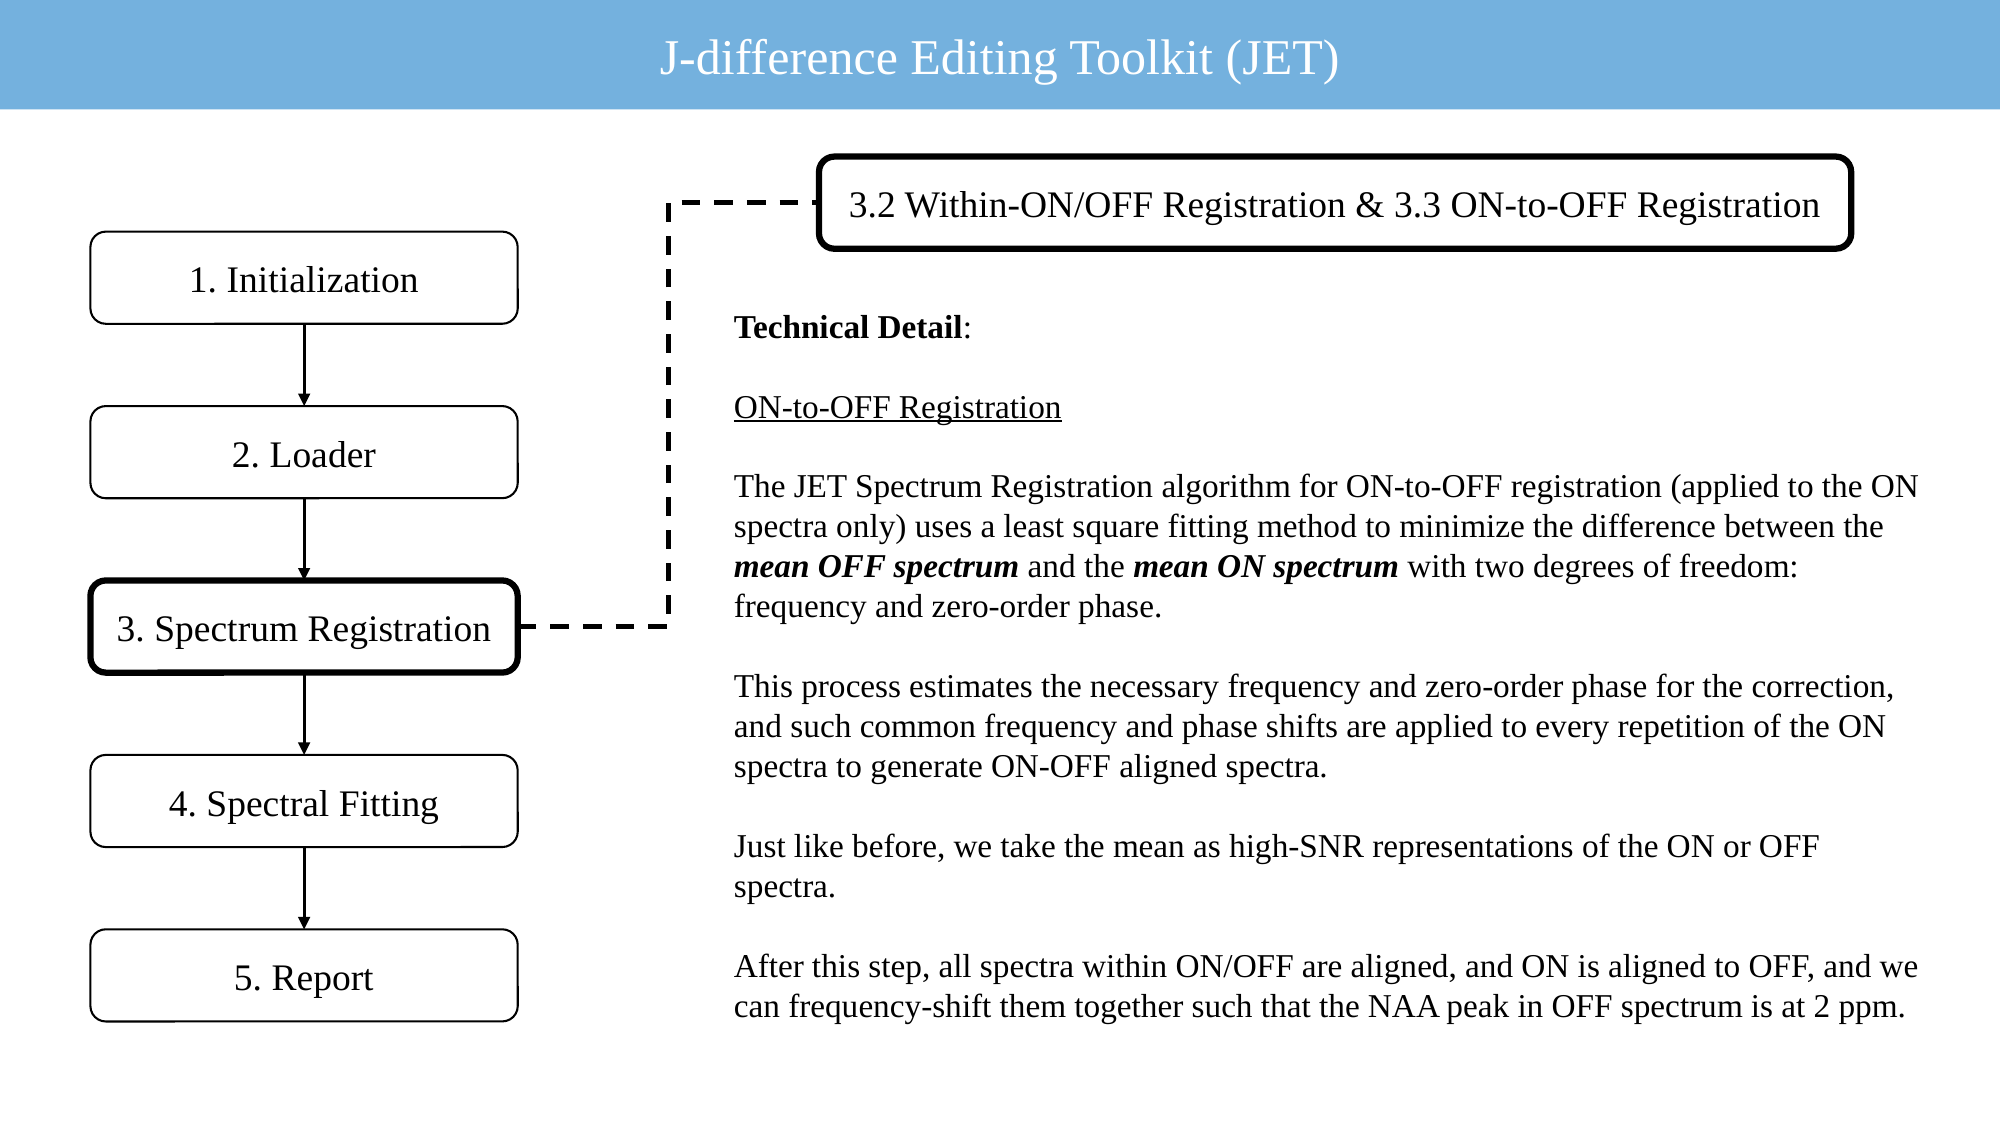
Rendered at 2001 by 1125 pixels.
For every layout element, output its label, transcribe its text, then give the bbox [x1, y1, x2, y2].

text_box Technical Detail: ON-to-OFF Registration The JET Spectrum Registration algorithm for ON-to-OFF registration (applied to the ON spectra only) uses a least square fitting method to minimize the difference between the mean OFF spectrum and the mean ON spectrum with two degrees of freedom: frequency and zero-order phase. This process estimates the necessary frequency and zero-order phase for the correction, and such common frequency and phase shifts are applied to every repetition of the ON spectra to generate ON-OFF aligned spectra. Just like before, we take the mean as high-SNR representations of the ON or OFF spectra. After this step, all spectra within ON/OFF are aligned, and ON is aligned to OFF, and we can frequency-shift them together such that the NAA peak in OFF spectrum is at 2 ppm. [718, 297, 1945, 1117]
text_box 1. Initialization [89, 230, 517, 325]
text_box 3. Spectrum Registration [89, 579, 519, 674]
text_box 2. Loader [89, 405, 517, 500]
text_box 5. Report [89, 928, 519, 1023]
text_box 4. Spectral Fitting [89, 753, 519, 849]
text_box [517, 202, 819, 627]
text_box J-difference Editing Toolkit (JET) [0, 0, 2000, 110]
text_box 3.2 Within-ON/OFF Registration & 3.3 ON-to-OFF Registration [817, 155, 1853, 250]
